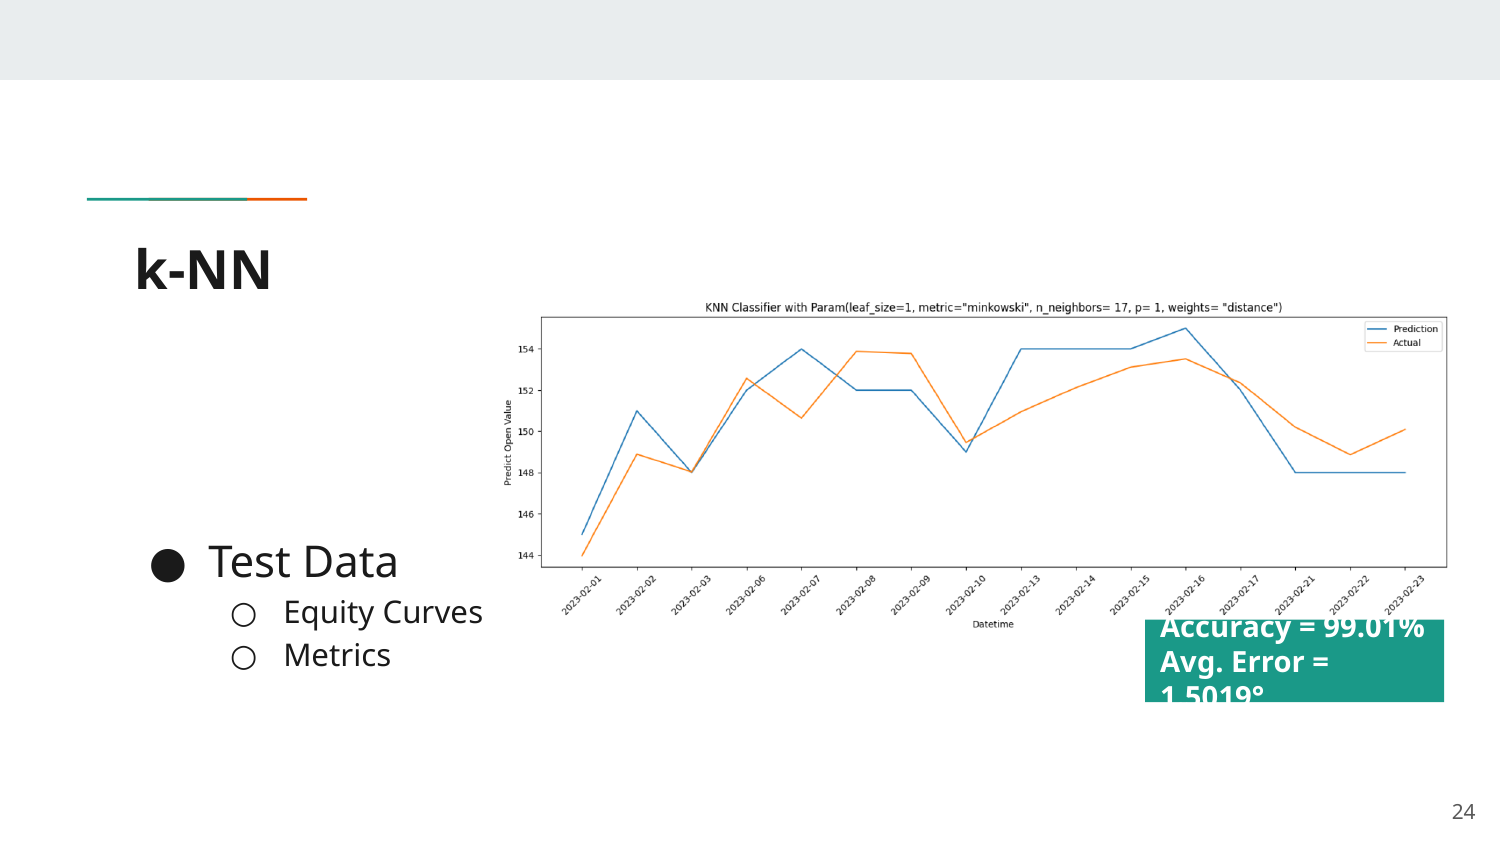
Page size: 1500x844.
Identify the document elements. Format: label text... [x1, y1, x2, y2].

title k-NN [119, 216, 515, 443]
picture [498, 292, 1450, 629]
slide_number ‹#› [1400, 779, 1491, 844]
text_box Accuracy = 99.01% Avg. Error = 1.5019° [1145, 637, 1445, 703]
list Test Data Equity Curves Metrics [118, 456, 507, 719]
